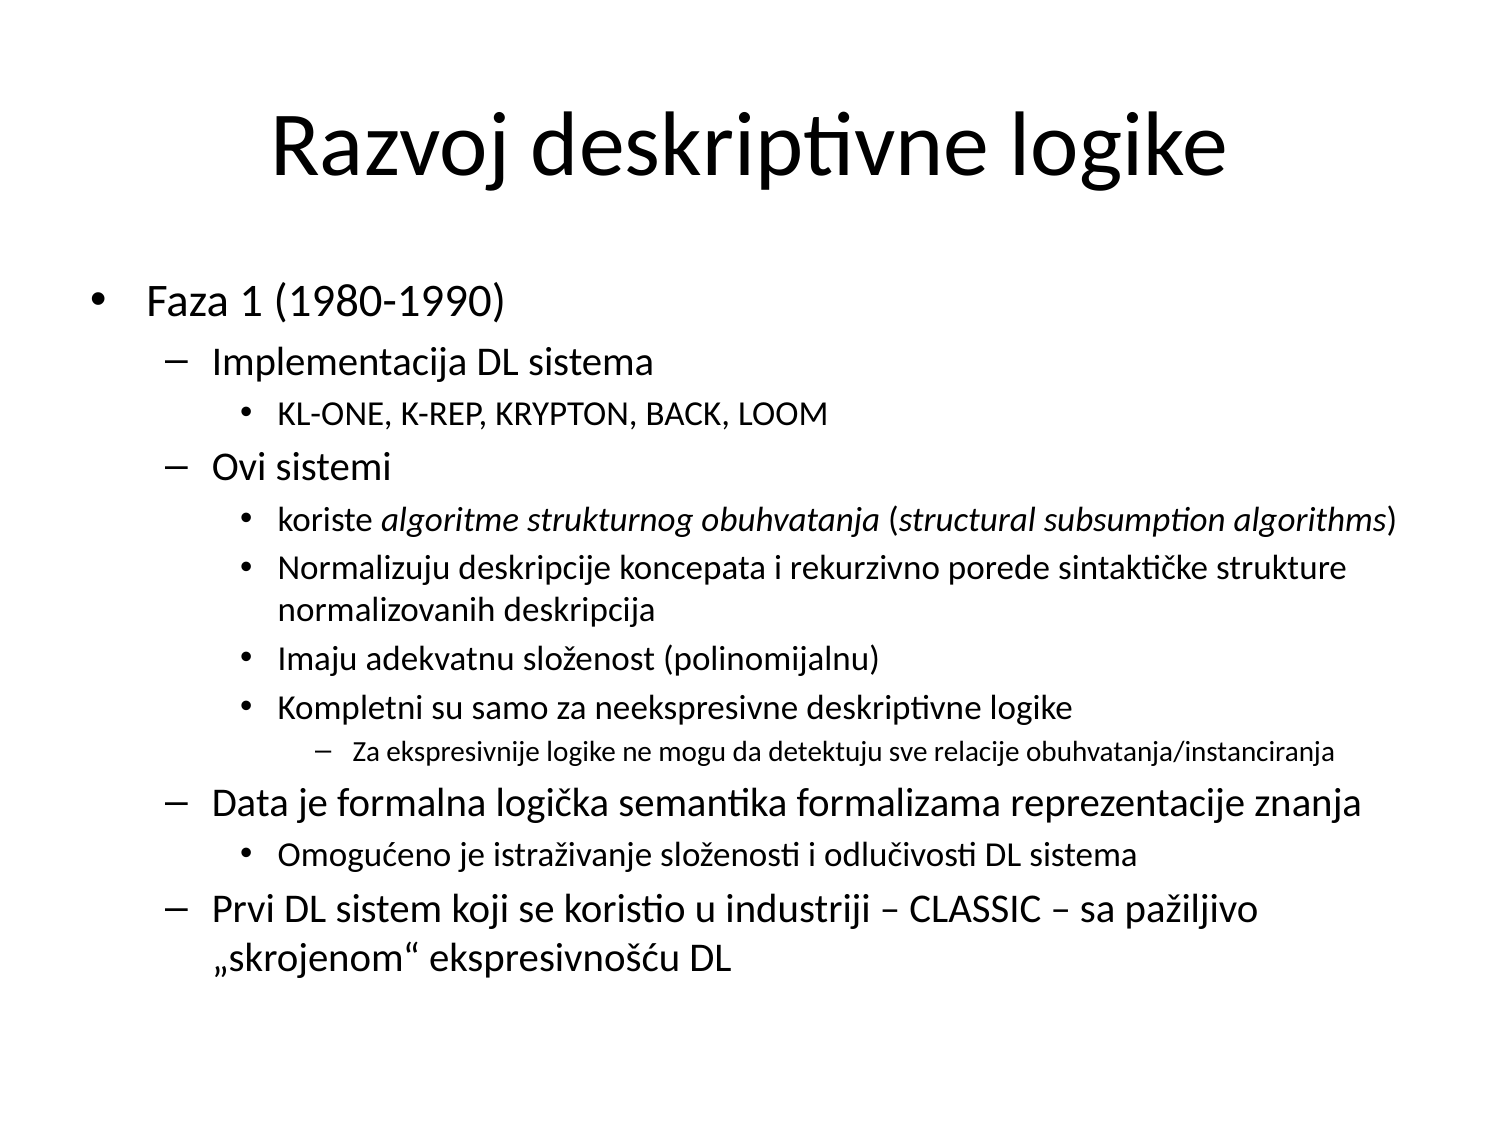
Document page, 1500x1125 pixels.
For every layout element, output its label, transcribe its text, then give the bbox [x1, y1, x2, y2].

title Razvoj deskriptivne logike [75, 45, 1425, 233]
list Faza 1 (1980-1990) Implementacija DL sistema KL-ONE, K-REP, KRYPTON, BACK, LOOM Ovi sistemi koriste algoritme strukturnog obuhvatanja (structural subsumption algorithms) Normalizuju deskripcije koncepata i rekurzivno porede sintaktičke strukture normalizovanih deskripcija Imaju adekvatnu složenost (polinomijalnu) Kompletni su samo za neekspresivne deskriptivne logike Za ekspresivnije logike ne mogu da detektuju sve relacije obuhvatanja/instanciranja Data je formalna logička semantika formalizama reprezentacije znanja Omogućeno je istraživanje složenosti i odlučivosti DL sistema Prvi DL sistem koji se koristio u industriji – CLASSIC – sa pažiljivo „skrojenom“ ekspresivnošću DL [75, 262, 1425, 1005]
